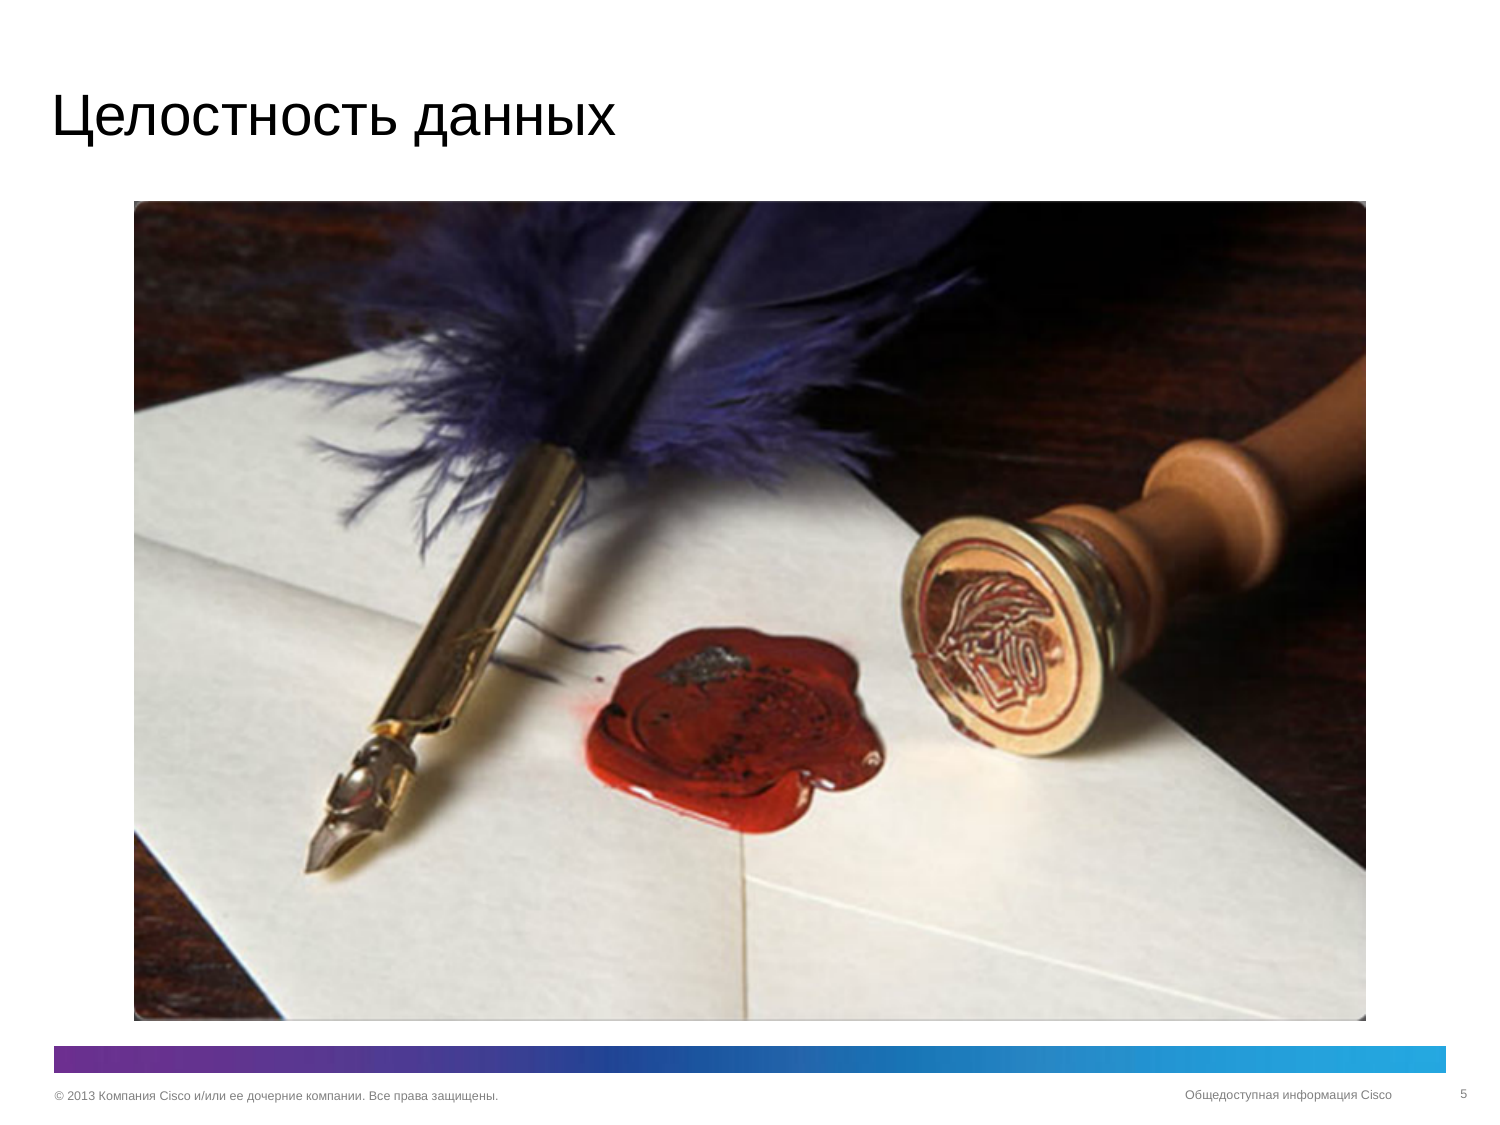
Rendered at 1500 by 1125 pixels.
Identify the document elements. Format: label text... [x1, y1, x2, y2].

picture [54, 1046, 1446, 1073]
picture [133, 201, 1366, 1021]
title Целостность данных [37, 17, 1447, 155]
